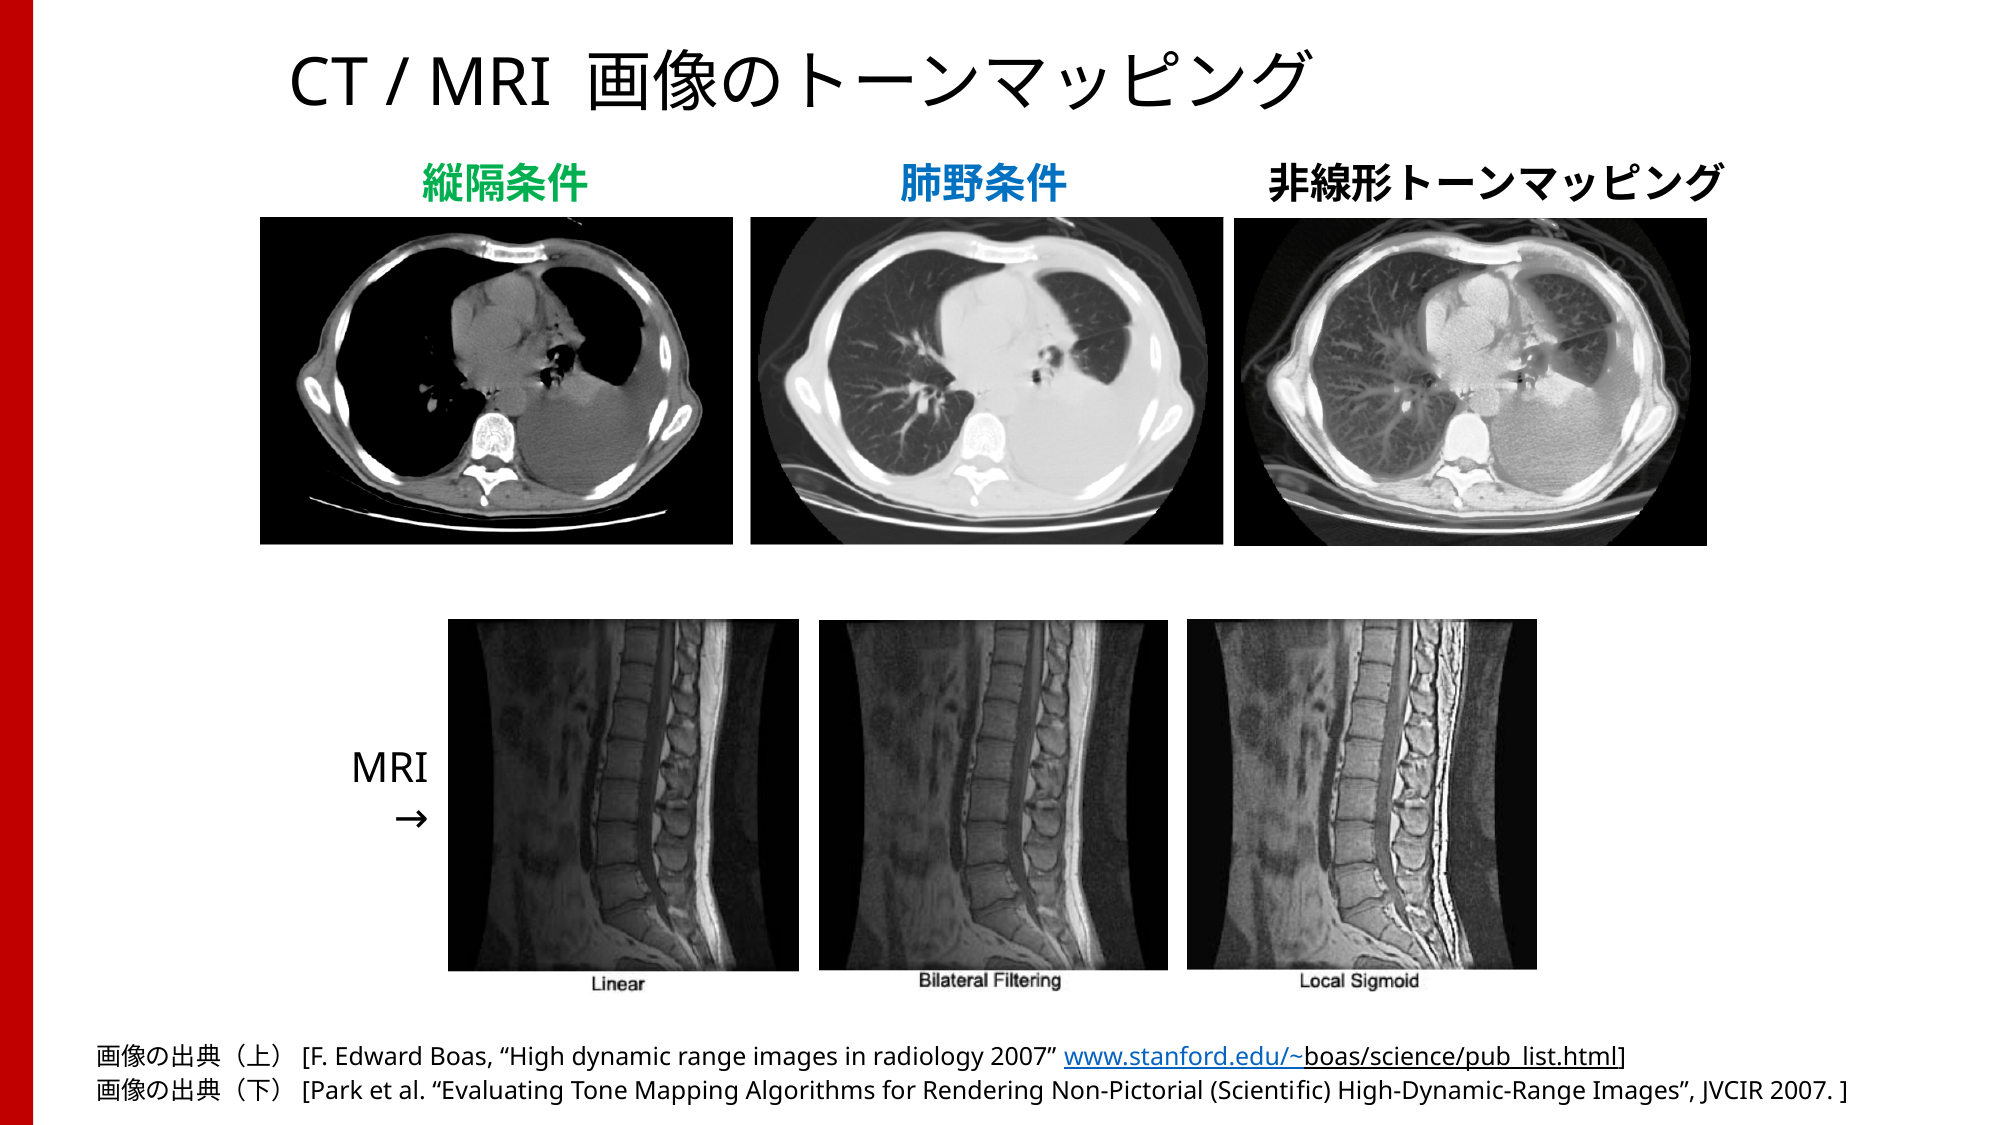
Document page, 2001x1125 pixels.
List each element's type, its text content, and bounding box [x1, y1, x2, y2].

text_box 縦隔条件 [407, 149, 605, 215]
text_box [249, 217, 1717, 551]
text_box 画像の出典（上）[F. Edward Boas, “High dynamic range images in radiology 2007” www.stanford.edu/~boas/science/pub_list.html] 画像の出典（下）[Park et al. “Evaluating Tone Mapping Algorithms for Rendering Non-Pictorial (Scientiﬁc) High-Dynamic-Range Images”, JVCIR 2007. ] [81, 1032, 2000, 1112]
text_box 非線形トーンマッピング [1253, 149, 1741, 215]
text_box 肺野条件 [886, 149, 1083, 215]
text_box MRI → [335, 733, 444, 848]
text_box CT / MRI 画像のトーンマッピング [273, 29, 1497, 128]
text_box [447, 618, 1537, 994]
